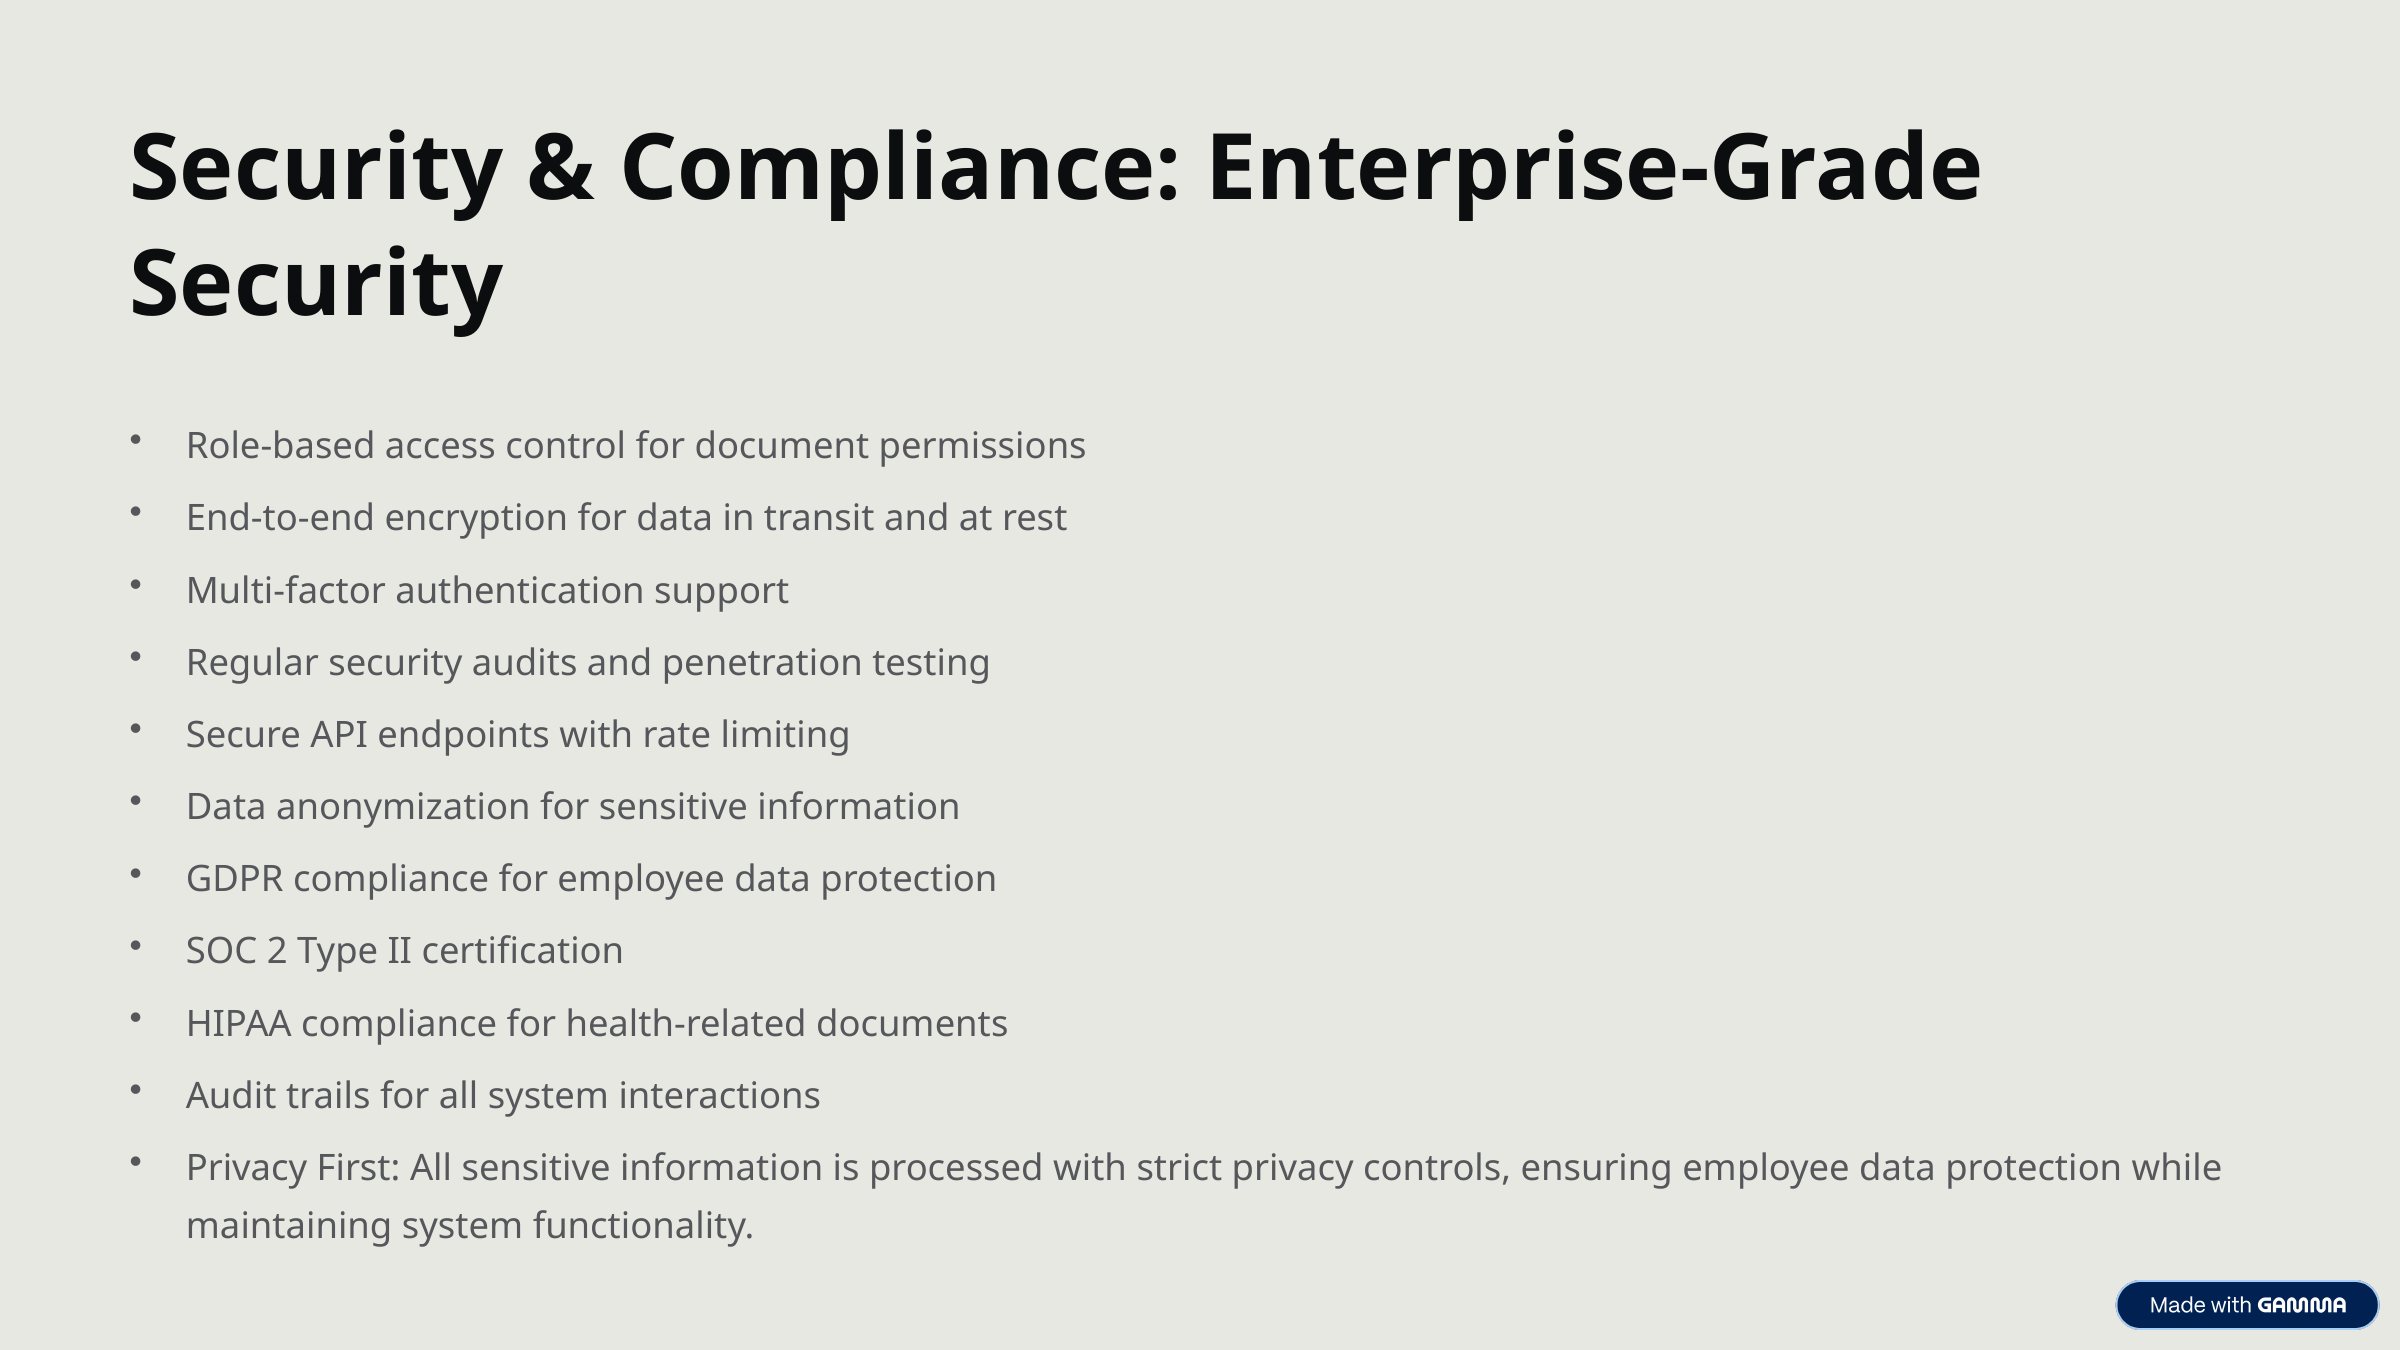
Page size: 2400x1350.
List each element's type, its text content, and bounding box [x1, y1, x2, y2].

text_box Multi-factor authentication support [129, 551, 2271, 612]
text_box SOC 2 Type II certification [129, 912, 2271, 973]
text_box GDPR compliance for employee data protection [129, 840, 2271, 900]
text_box Role-based access control for document permissions [129, 407, 2271, 467]
text_box Data anonymization for sensitive information [129, 768, 2271, 828]
text_box End-to-end encryption for data in transit and at rest [129, 479, 2271, 539]
text_box Regular security audits and penetration testing [129, 624, 2271, 684]
text_box Secure API endpoints with rate limiting [129, 696, 2271, 756]
text_box HIPAA compliance for health-related documents [129, 985, 2271, 1045]
picture [2106, 1271, 2389, 1339]
text_box Audit trails for all system interactions [129, 1057, 2271, 1117]
text_box Privacy First: All sensitive information is processed with strict privacy controls, ensuring employee data protection while maintaining system functionality. [129, 1129, 2271, 1248]
text_box Security & Compliance: Enterprise-Grade Security [129, 101, 2271, 334]
